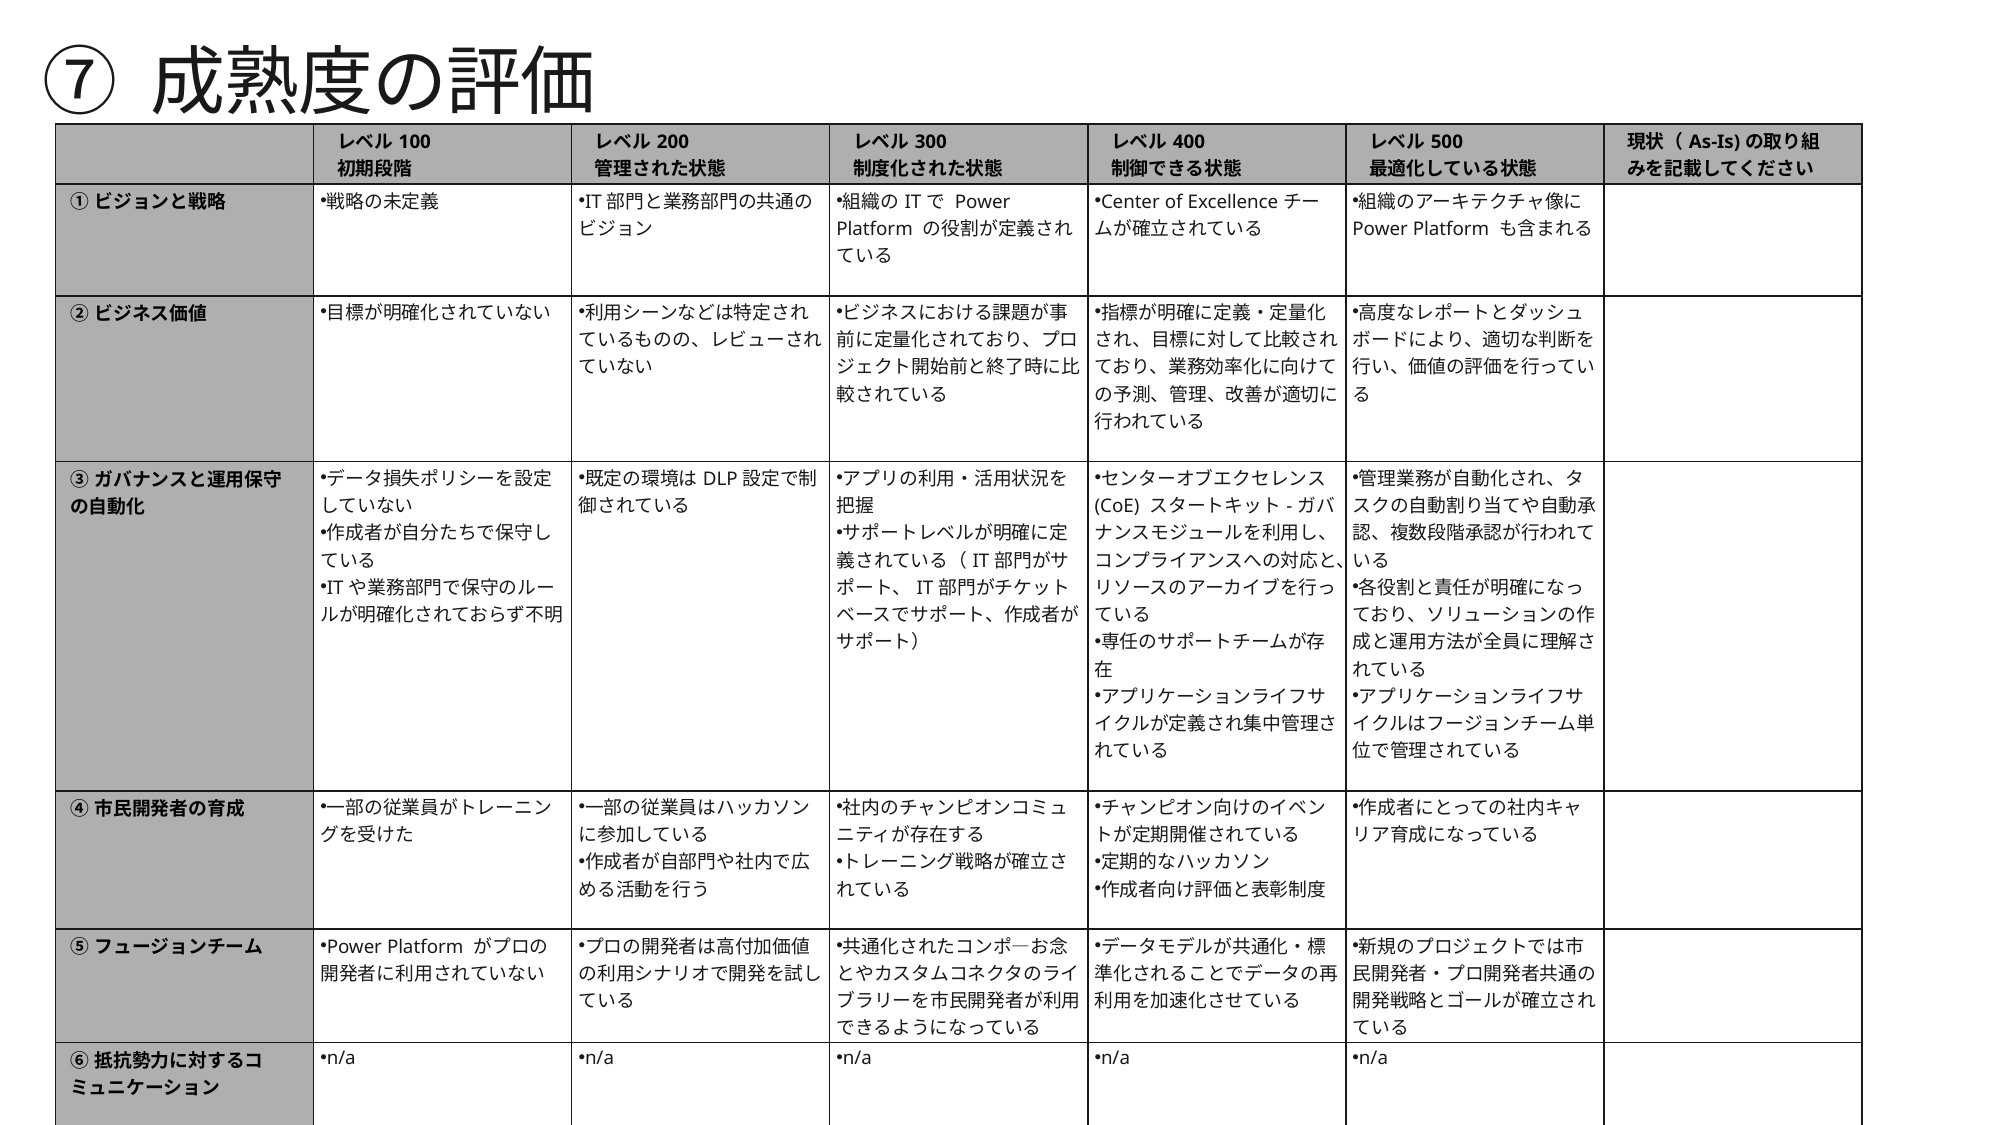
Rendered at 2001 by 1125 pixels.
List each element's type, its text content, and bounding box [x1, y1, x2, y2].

table_cell ⑤フュージョンチーム [56, 930, 313, 1042]
table_cell [1605, 1043, 1861, 1125]
table_cell 一部の従業員はハッカソンに参加している 作成者が自部門や社内で広める活動を行う [572, 792, 829, 928]
table_cell [1605, 297, 1861, 461]
table_cell ④市民開発者の育成 [56, 792, 313, 928]
table_header レベル400 制御できる状態 [1089, 125, 1345, 183]
table_cell 利用シーンなどは特定されているものの、レビューされていない [572, 297, 829, 461]
table_cell 作成者にとっての社内キャリア育成になっている [1347, 792, 1603, 928]
table_cell n/a [314, 1043, 571, 1125]
table_cell 組織のアーキテクチャ像に Power Platform も含まれる [1347, 185, 1603, 295]
table_cell 一部の従業員がトレーニングを受けた [314, 792, 571, 928]
table_cell n/a [830, 1043, 1087, 1125]
table_cell IT部門と業務部門の共通のビジョン [572, 185, 829, 295]
table_cell プロの開発者は高付加価値の利用シナリオで開発を試している [572, 930, 829, 1042]
table_cell 管理業務が自動化され、タスクの自動割り当てや自動承認、複数段階承認が行われている 各役割と責任が明確になっており、ソリューションの作成と運用方法が全員に理解されている アプリケーションライフサイクルはフージョンチーム単位で管理されている [1347, 462, 1603, 790]
table_header [56, 125, 313, 183]
table_cell ③ガバナンスと運用保守の自動化 [56, 462, 313, 790]
table_cell 戦略の未定義 [314, 185, 571, 295]
table_header レベル200 管理された状態 [572, 125, 829, 183]
table_cell チャンピオン向けのイベントが定期開催されている 定期的なハッカソン 作成者向け評価と表彰制度 [1089, 792, 1345, 928]
table_cell データモデルが共通化・標準化されることでデータの再利用を加速化させている [1089, 930, 1345, 1042]
table_cell n/a [1347, 1043, 1603, 1125]
table_cell 高度なレポートとダッシュボードにより、適切な判断を行い、価値の評価を行っている [1347, 297, 1603, 461]
table_cell [1605, 792, 1861, 928]
table_cell アプリの利用・活用状況を把握 サポートレベルが明確に定義されている（IT部門がサポート、IT部門がチケットベースでサポート、作成者がサポート） [830, 462, 1087, 790]
table_cell 新規のプロジェクトでは市民開発者・プロ開発者共通の開発戦略とゴールが確立されている [1347, 930, 1603, 1042]
table_cell 組織のITで Power Platform の役割が定義されている [830, 185, 1087, 295]
table_header 現状（As-Is)の取り組みを記載してください [1605, 125, 1861, 183]
table_cell [1605, 930, 1861, 1042]
table_cell ビジネスにおける課題が事前に定量化されており、プロジェクト開始前と終了時に比較されている [830, 297, 1087, 461]
table_cell n/a [1089, 1043, 1345, 1125]
table_cell ⑥抵抗勢力に対するコミュニケーション [56, 1043, 313, 1125]
table_cell ②ビジネス価値 [56, 297, 313, 461]
table_cell 社内のチャンピオンコミュニティが存在する トレーニング戦略が確立されている [830, 792, 1087, 928]
table_cell 既定の環境はDLP設定で制御されている [572, 462, 829, 790]
table_cell Power Platform がプロの開発者に利用されていない [314, 930, 571, 1042]
table_cell [1605, 462, 1861, 790]
table_header レベル300 制度化された状態 [830, 125, 1087, 183]
table_cell データ損失ポリシーを設定していない 作成者が自分たちで保守している ITや業務部門で保守のルールが明確化されておらず不明 [314, 462, 571, 790]
table_cell [1605, 185, 1861, 295]
text_box ⑦ 成熟度の評価 [42, 33, 1913, 124]
table_cell 指標が明確に定義・定量化され、目標に対して比較されており、業務効率化に向けての予測、管理、改善が適切に行われている [1089, 297, 1345, 461]
table_cell 共通化されたコンポ―お念とやカスタムコネクタのライブラリーを市民開発者が利用できるようになっている [830, 930, 1087, 1042]
table_header レベル100 初期段階 [314, 125, 571, 183]
table_cell 目標が明確化されていない [314, 297, 571, 461]
table_cell n/a [572, 1043, 829, 1125]
table_cell ①ビジョンと戦略 [56, 185, 313, 295]
table_cell Center of Excellenceチームが確立されている [1089, 185, 1345, 295]
table_cell センターオブエクセレンス (CoE) スタートキット-ガバナンスモジュールを利用し、コンプライアンスへの対応と、リソースのアーカイブを行っている 専任のサポートチームが存在 アプリケーションライフサイクルが定義され集中管理されている [1089, 462, 1345, 790]
table_header レベル500 最適化している状態 [1347, 125, 1603, 183]
